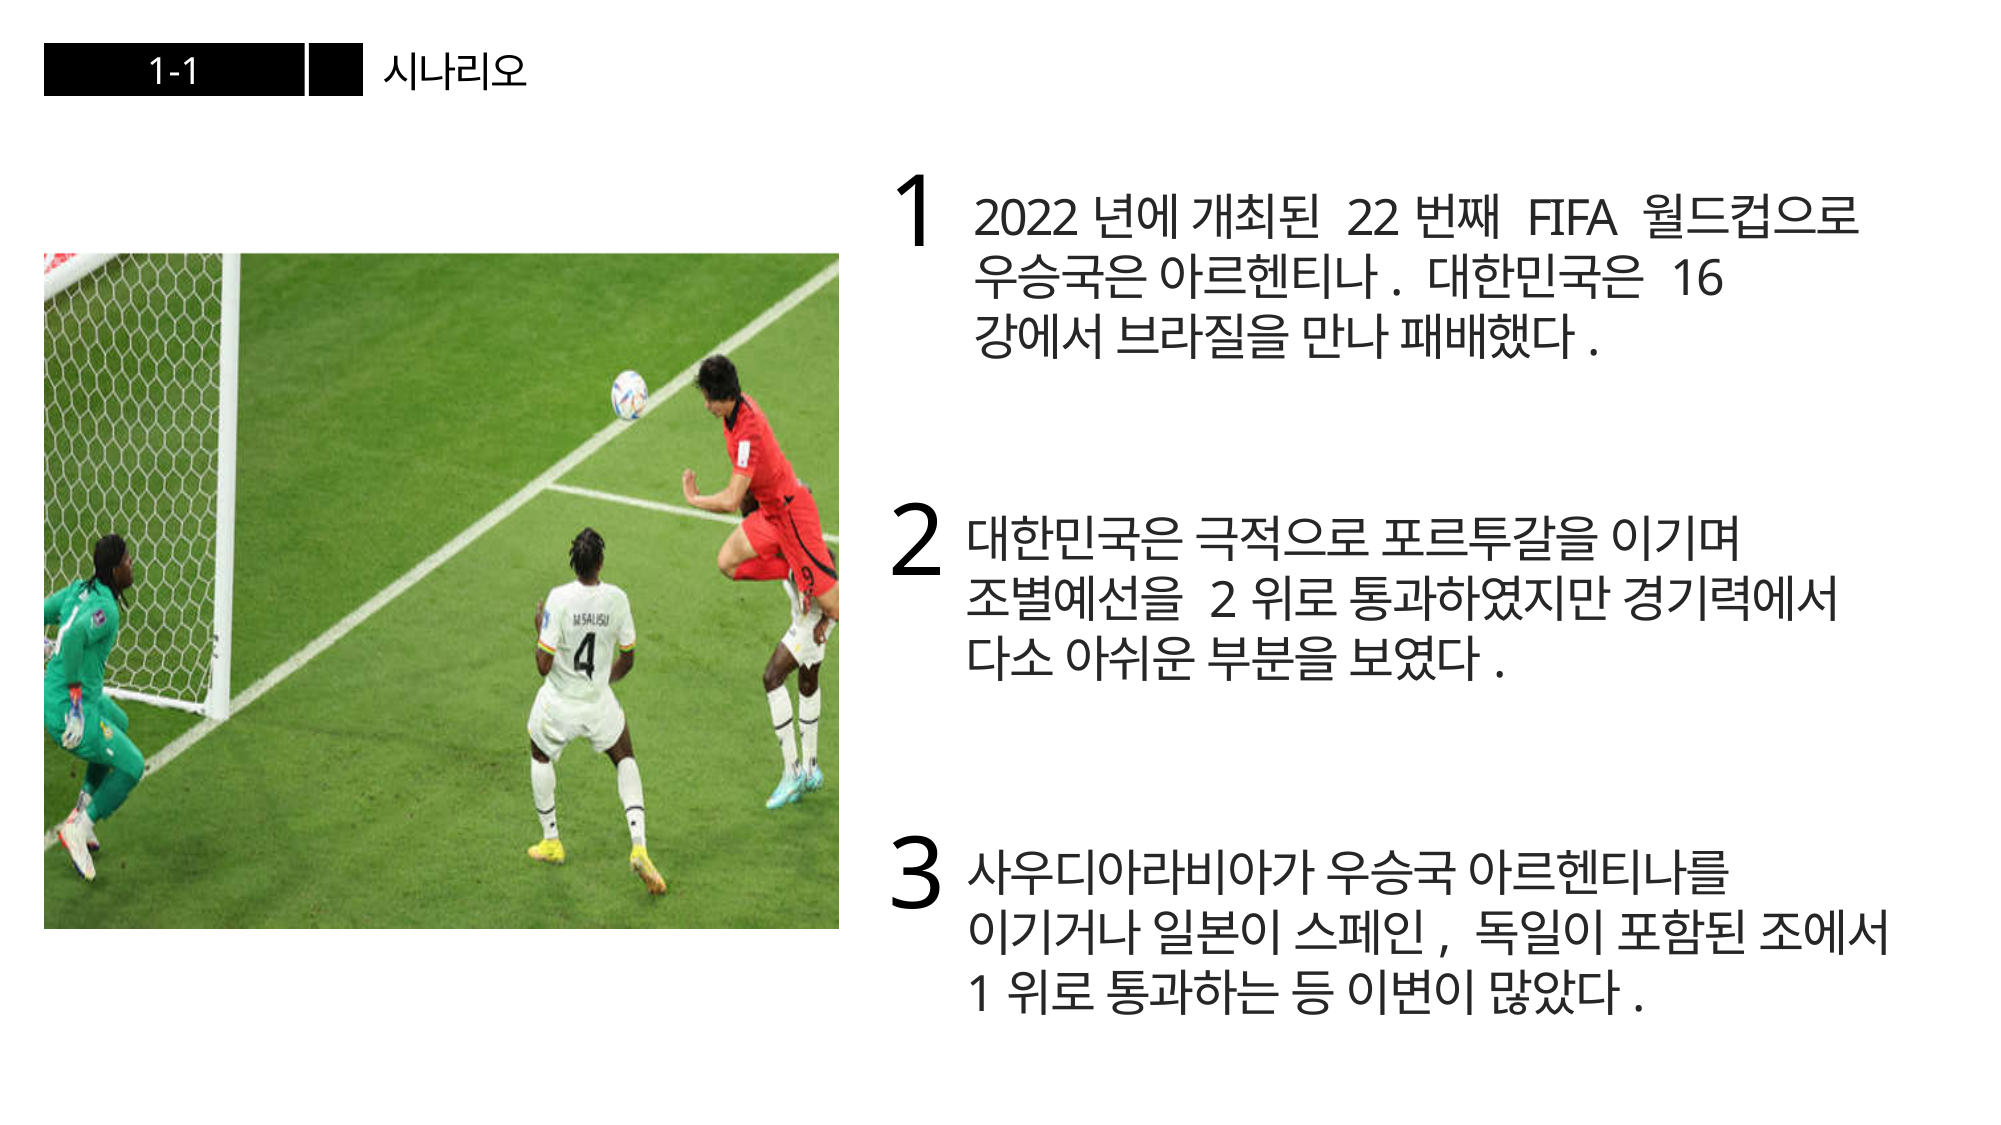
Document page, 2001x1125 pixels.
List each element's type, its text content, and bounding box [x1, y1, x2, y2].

text_box [308, 42, 364, 97]
text_box 3 [873, 801, 961, 937]
text_box 대한민국은 극적으로 포르투갈을 이기며 조별예선을 2위로 통과하였지만 경기력에서 다소 아쉬운 부분을 보였다. [950, 499, 1873, 695]
text_box 시나리오 [367, 38, 1209, 104]
picture [44, 250, 839, 929]
text_box 2022년에 개최된 22번째 FIFA 월드컵으로 우승국은 아르헨티나. 대한민국은 16강에서 브라질을 만나 패배했다. [958, 178, 1881, 373]
text_box 사우디아라비아가 우승국 아르헨티나를 이기거나 일본이 스페인, 독일이 포함된 조에서 1위로 통과하는 등 이변이 많았다. [950, 833, 1913, 1029]
text_box 1 [873, 138, 961, 274]
text_box 1-1 [43, 42, 306, 97]
text_box 2 [873, 467, 961, 603]
